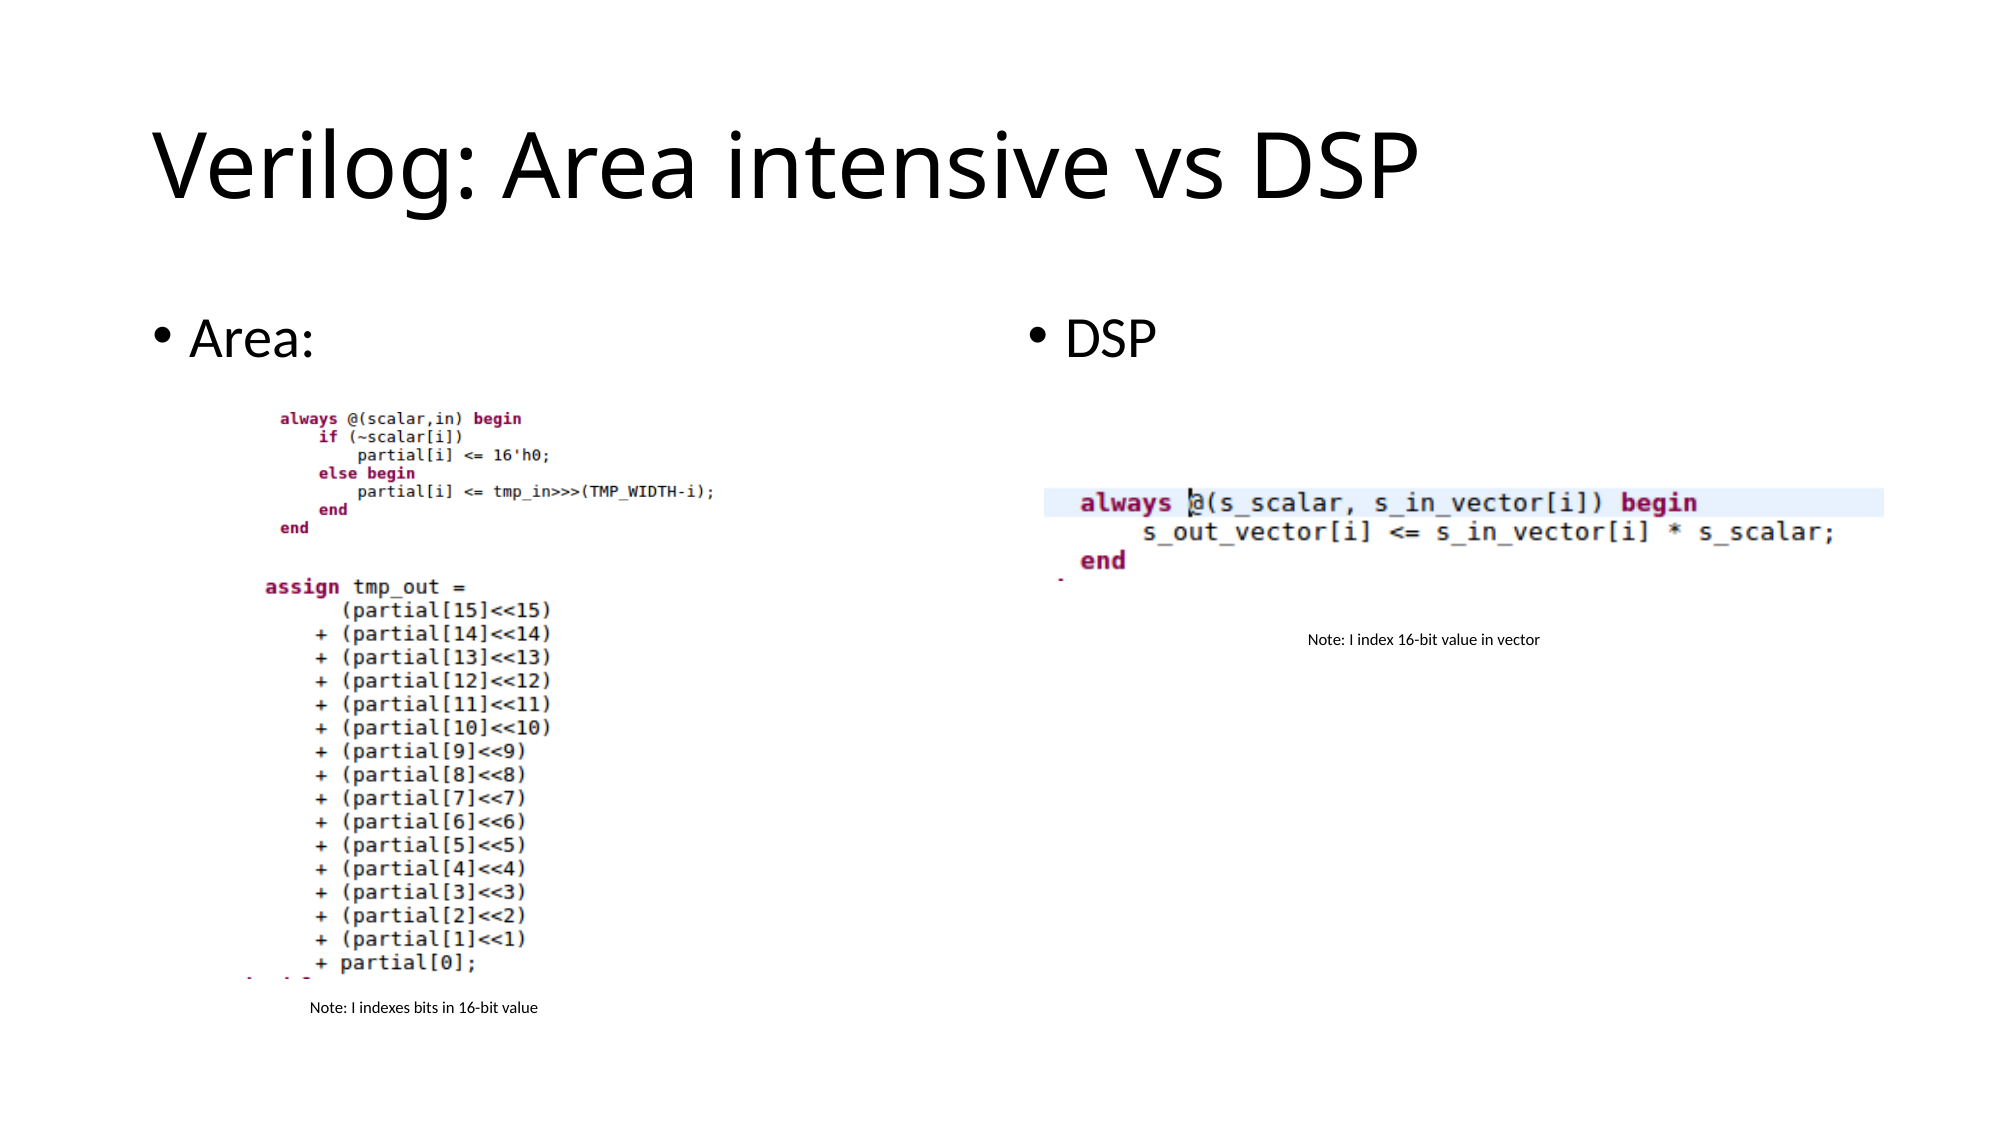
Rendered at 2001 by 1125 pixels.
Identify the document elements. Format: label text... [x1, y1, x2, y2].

picture [273, 412, 724, 543]
title Verilog: Area intensive vs DSP [137, 59, 1863, 278]
list Area: [137, 299, 988, 1014]
picture [1044, 477, 1884, 581]
list DSP [1012, 299, 1863, 1014]
text_box Note: I index 16-bit value in vector [1116, 620, 1732, 656]
text_box Note: I indexes bits in 16-bit value [51, 989, 797, 1025]
picture [245, 572, 641, 979]
